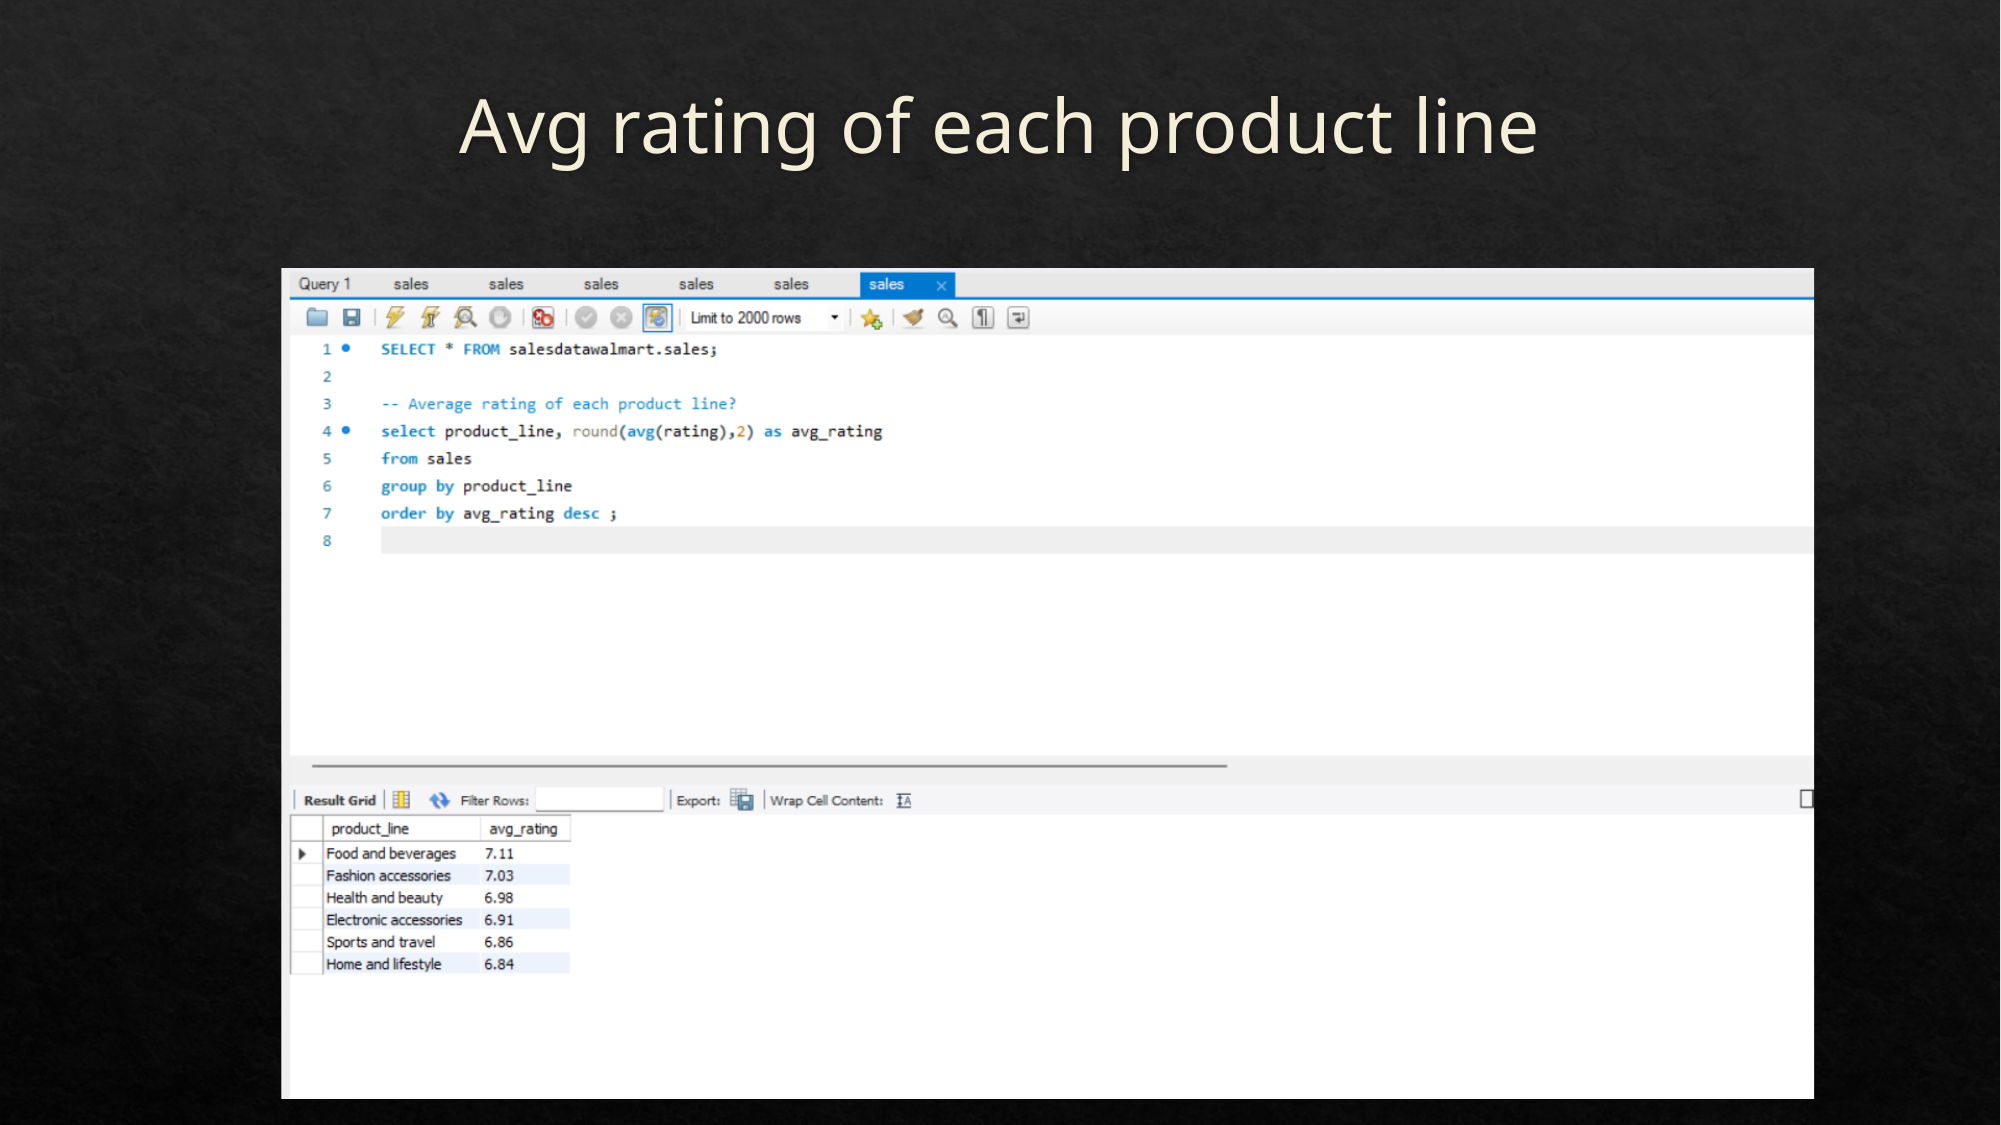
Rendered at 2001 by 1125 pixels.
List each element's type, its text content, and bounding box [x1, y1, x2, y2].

picture [280, 268, 1815, 1099]
title Avg rating of each product line [150, 26, 1850, 233]
